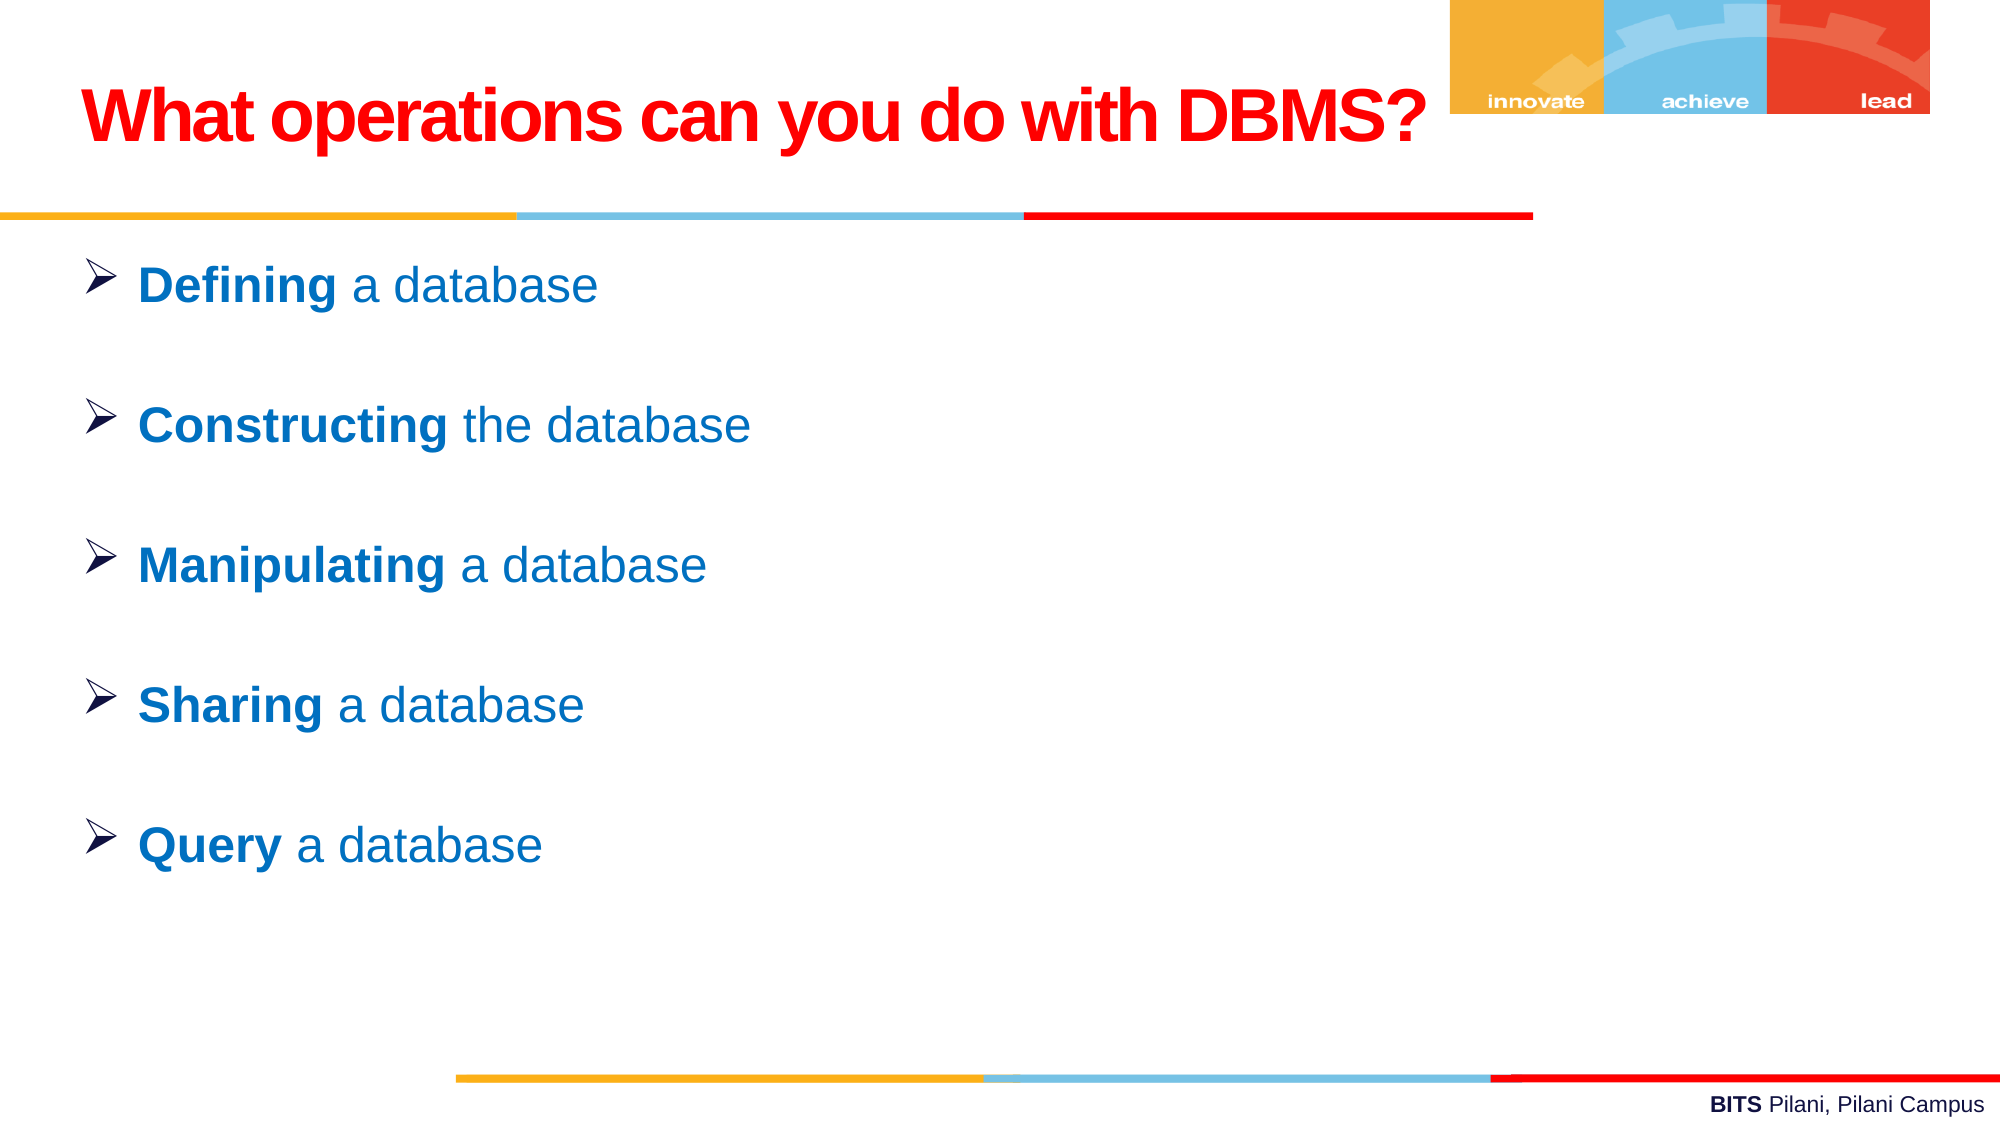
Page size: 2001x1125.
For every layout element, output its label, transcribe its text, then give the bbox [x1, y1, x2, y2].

picture [1449, 0, 1930, 114]
list What operations can you do with DBMS? [66, 24, 1450, 213]
list Defining a database Constructing the database Manipulating a database Sharing a database Query a database [66, 245, 896, 988]
